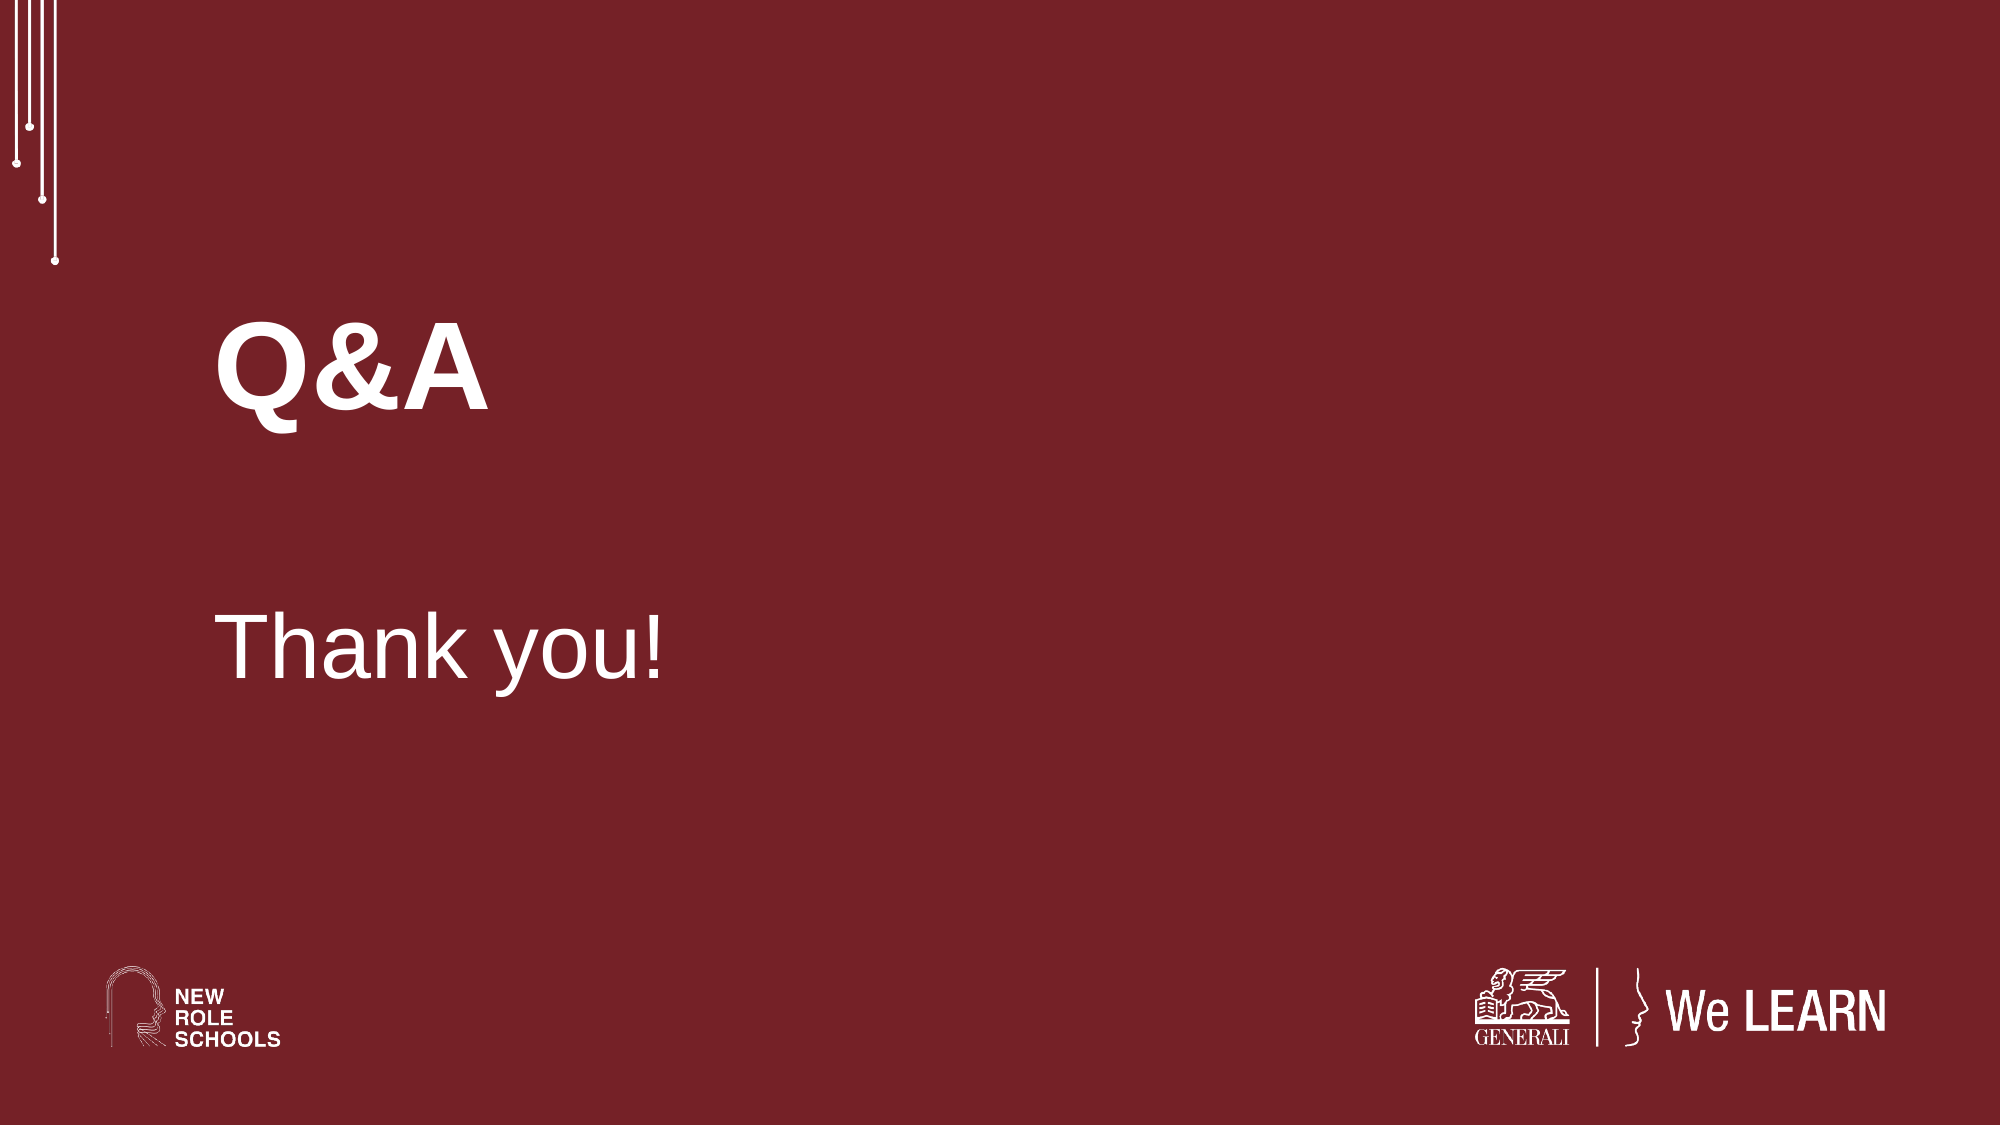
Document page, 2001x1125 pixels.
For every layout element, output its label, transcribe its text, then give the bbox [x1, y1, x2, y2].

picture [1475, 967, 1885, 1047]
list Q&A Thank you! [199, 294, 1930, 823]
picture [104, 966, 281, 1047]
picture [12, 0, 59, 268]
